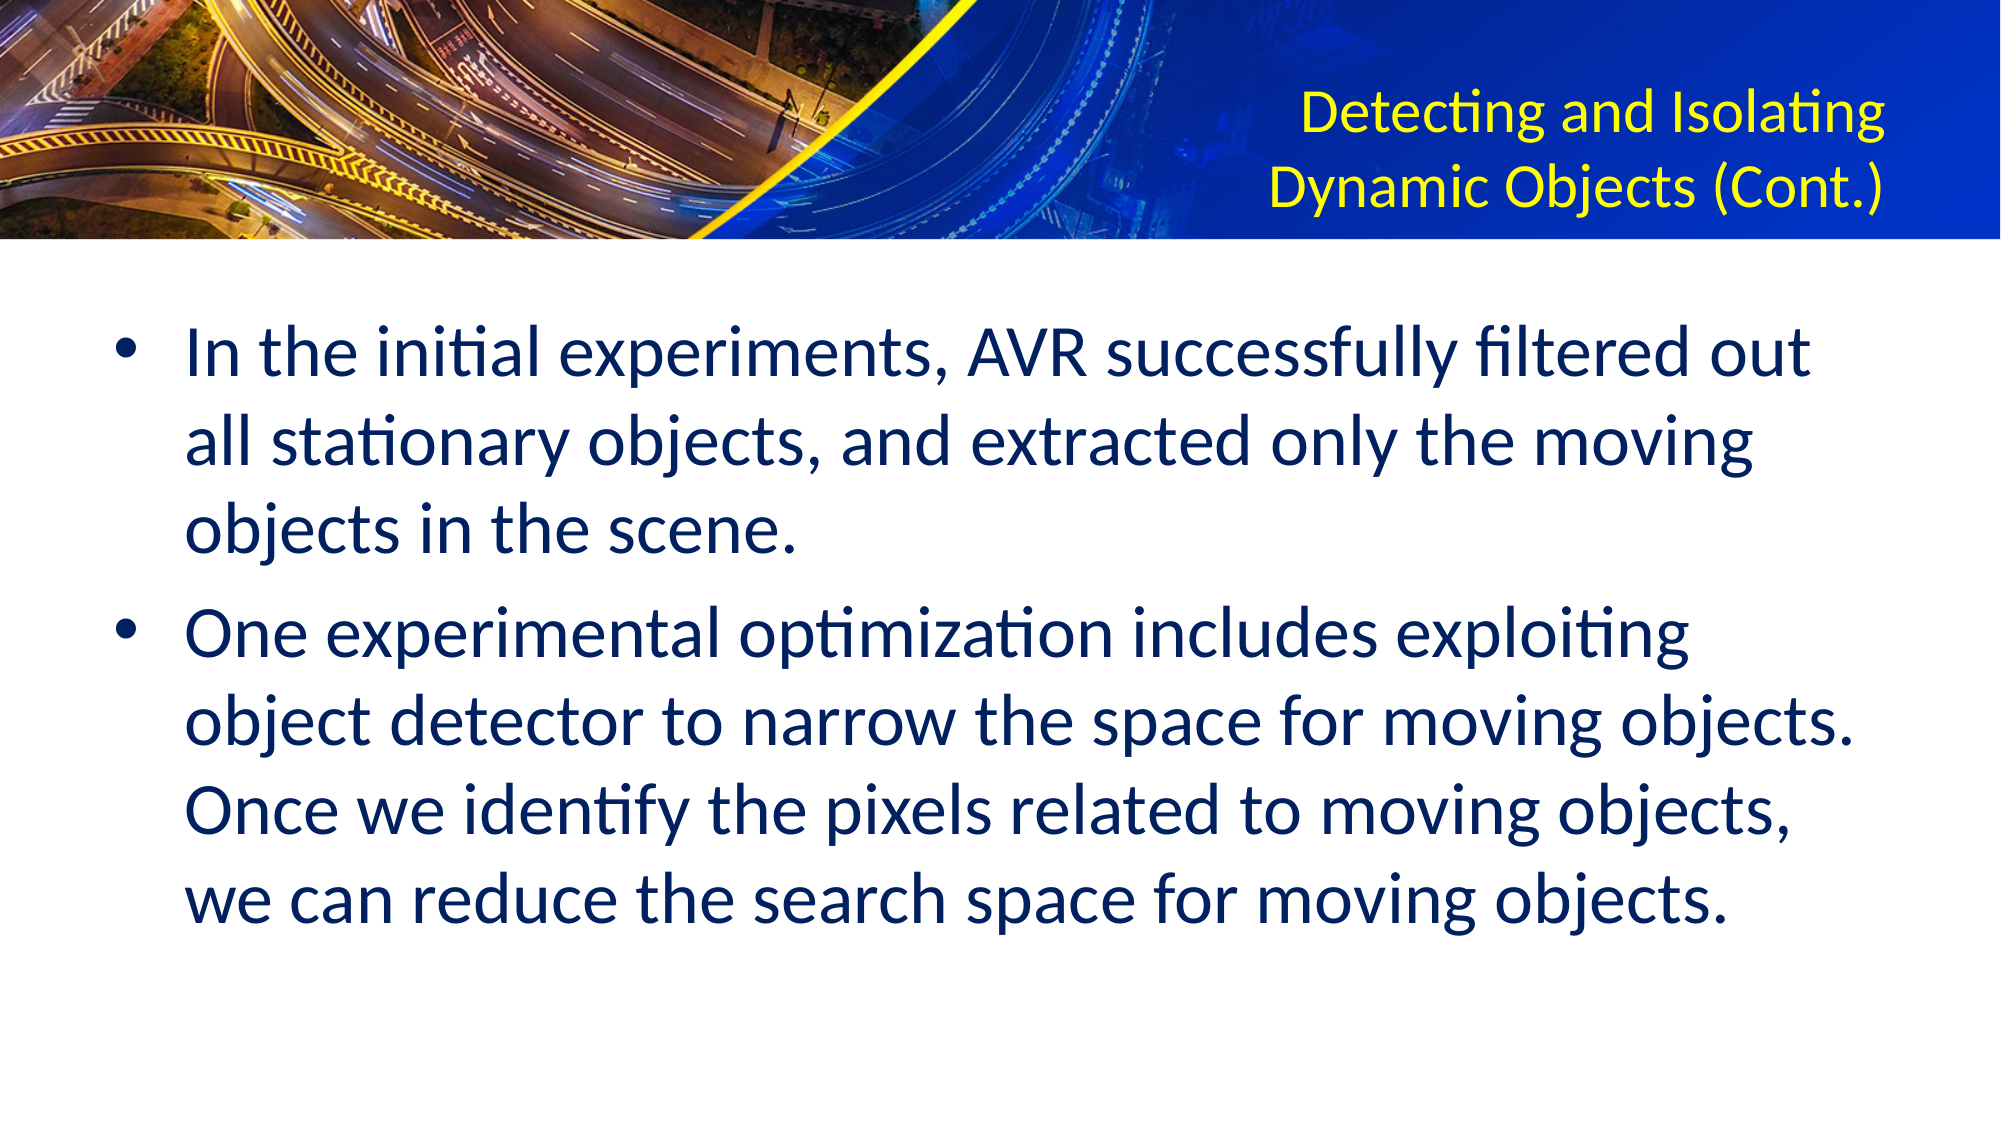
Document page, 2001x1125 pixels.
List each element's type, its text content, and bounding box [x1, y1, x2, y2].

picture [0, 0, 2001, 1125]
list In the initial experiments, AVR successfully filtered out all stationary objects, and extracted only the moving objects in the scene. One experimental optimization includes exploiting object detector to narrow the space for moving objects. Once we identify the pixels related to moving objects, we can reduce the search space for moving objects. [98, 295, 1902, 1031]
title Detecting and Isolating Dynamic Objects (Cont.) [98, 61, 1902, 229]
